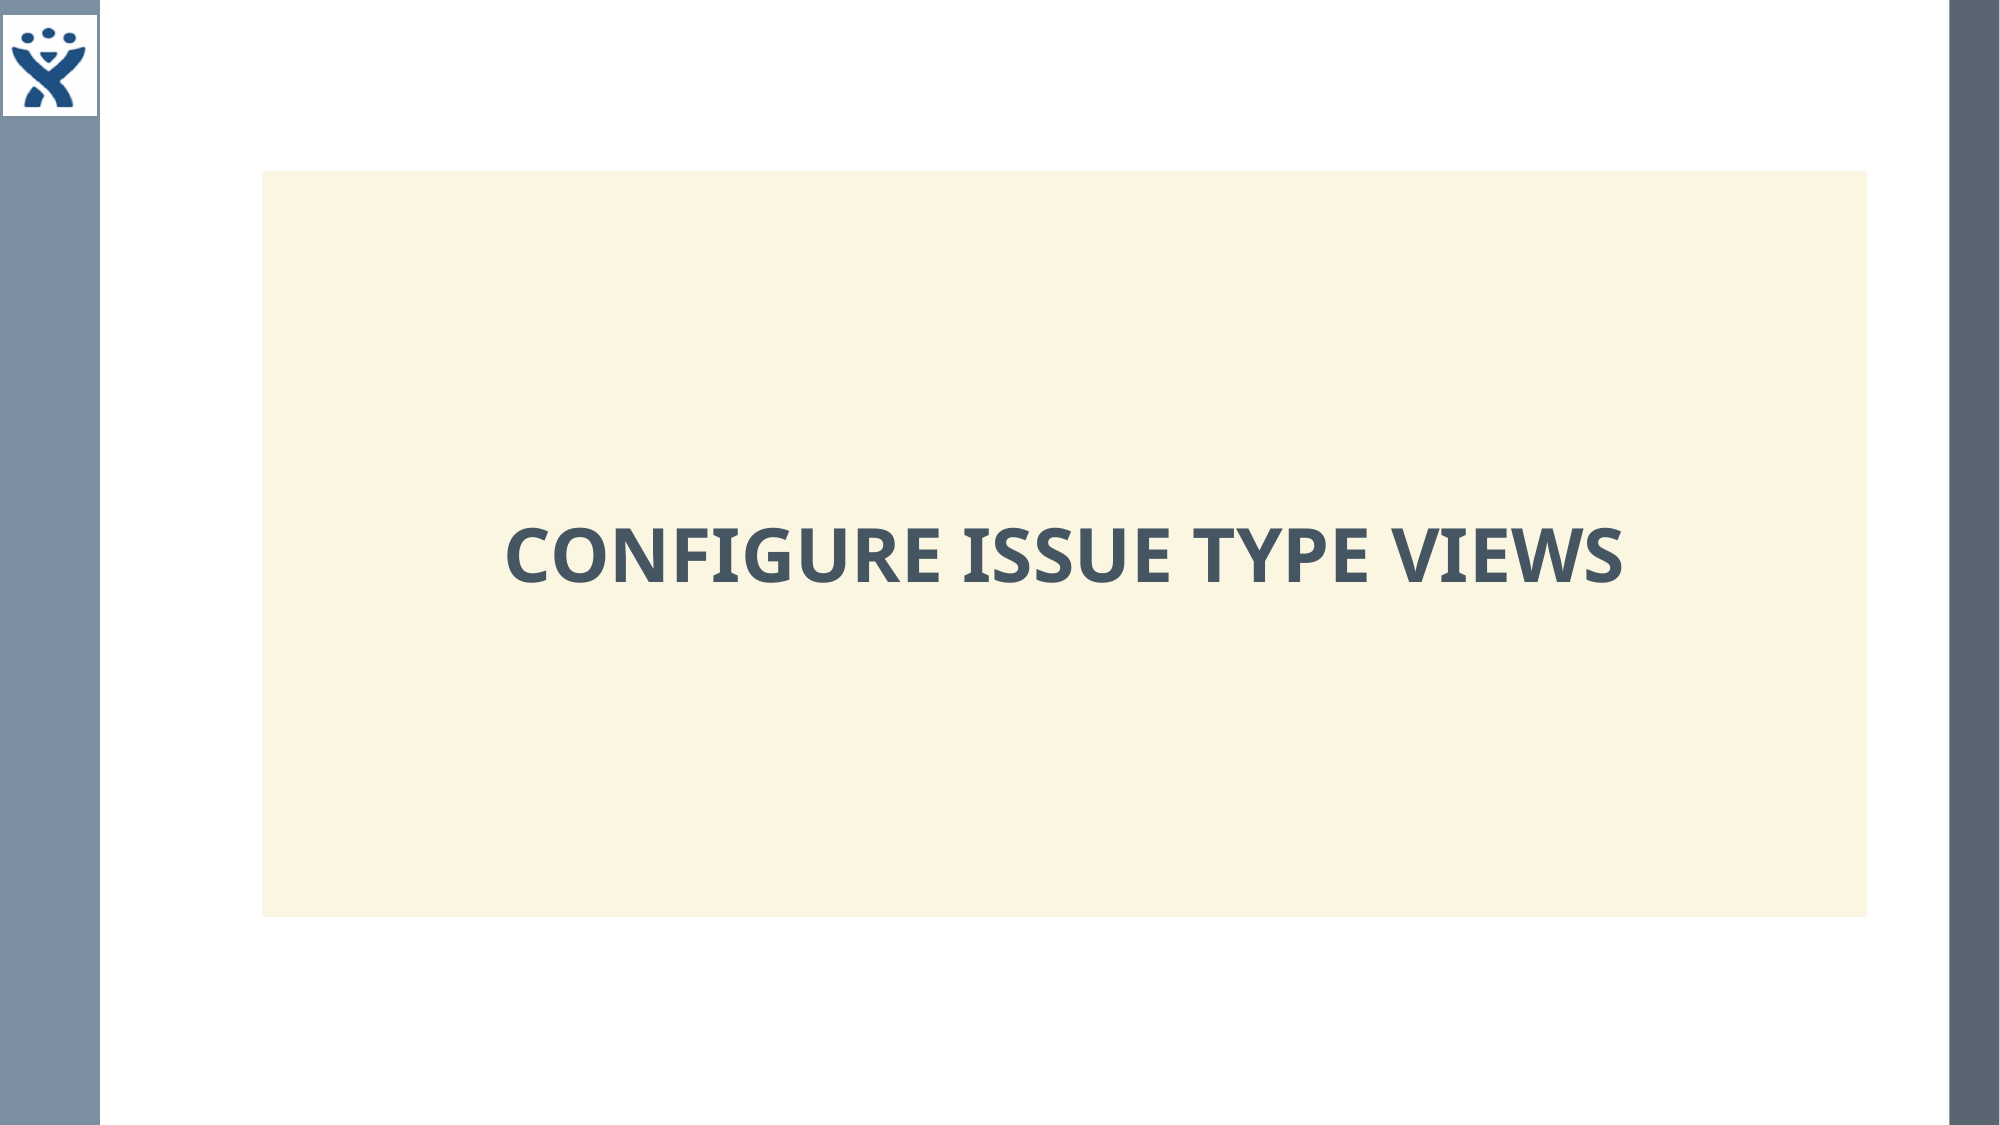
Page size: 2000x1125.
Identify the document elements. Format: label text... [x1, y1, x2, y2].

picture [3, 15, 97, 116]
list CONFIGURE ISSUE TYPE VIEWS [262, 170, 1868, 917]
